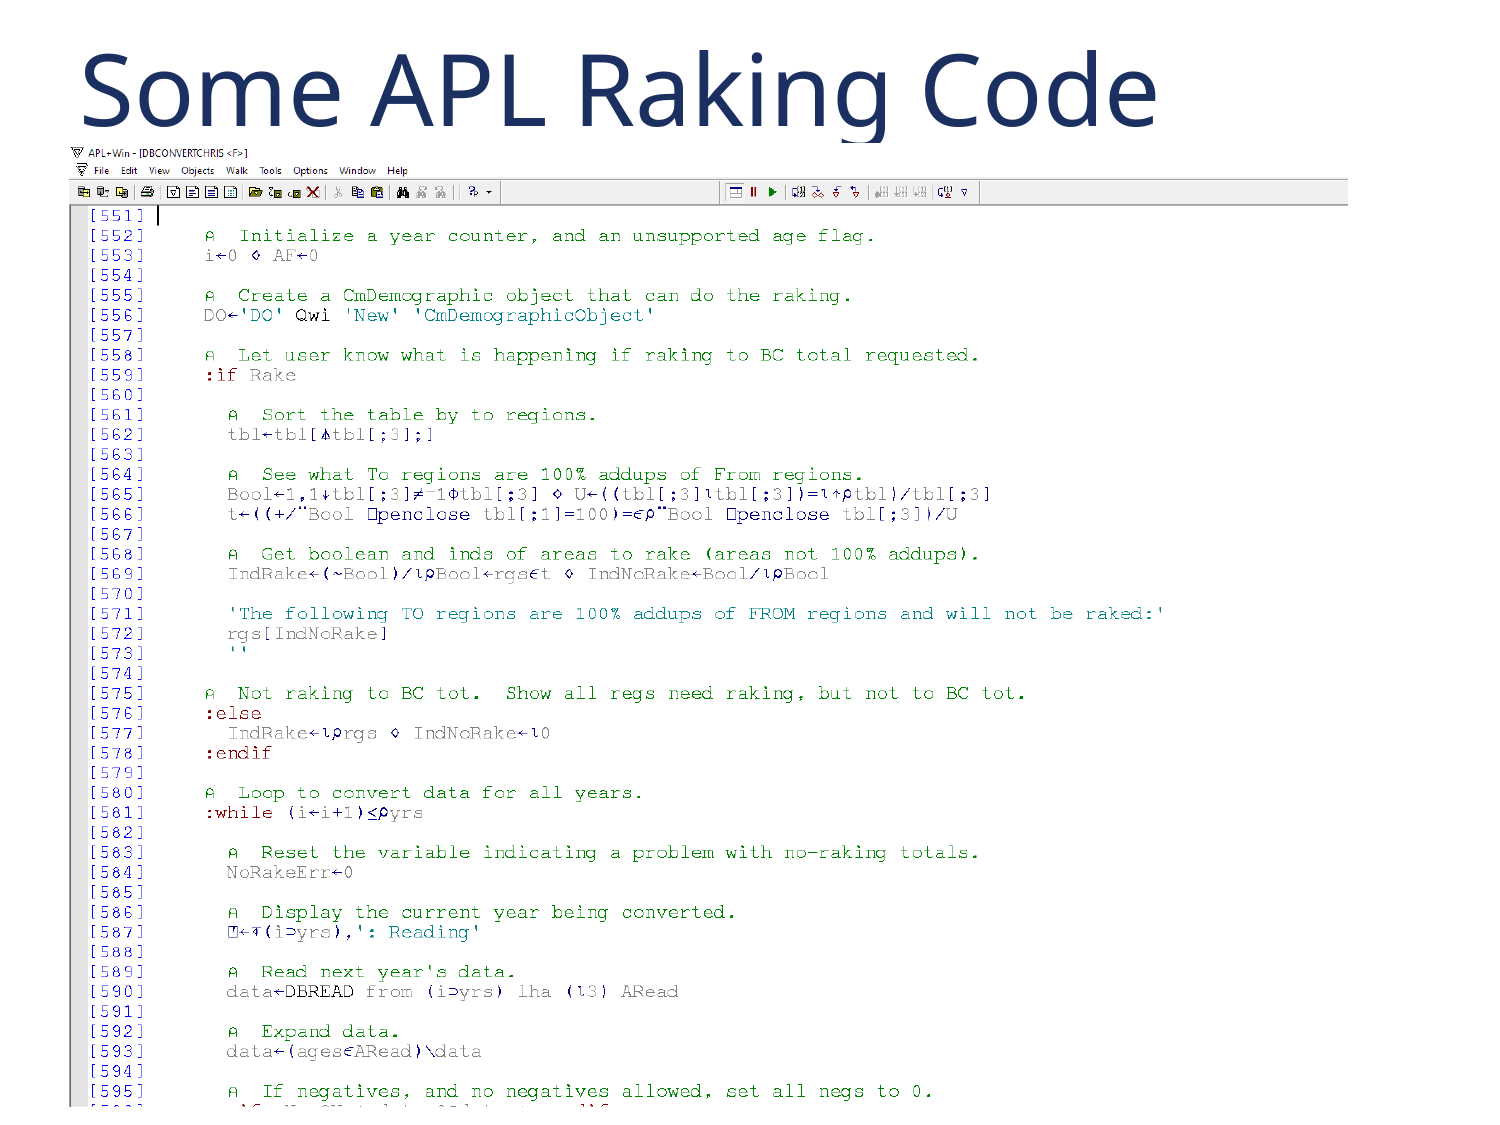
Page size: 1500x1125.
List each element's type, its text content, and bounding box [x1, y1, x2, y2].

text_box Some APL Raking Code [64, 19, 1305, 145]
picture [68, 143, 1348, 1107]
